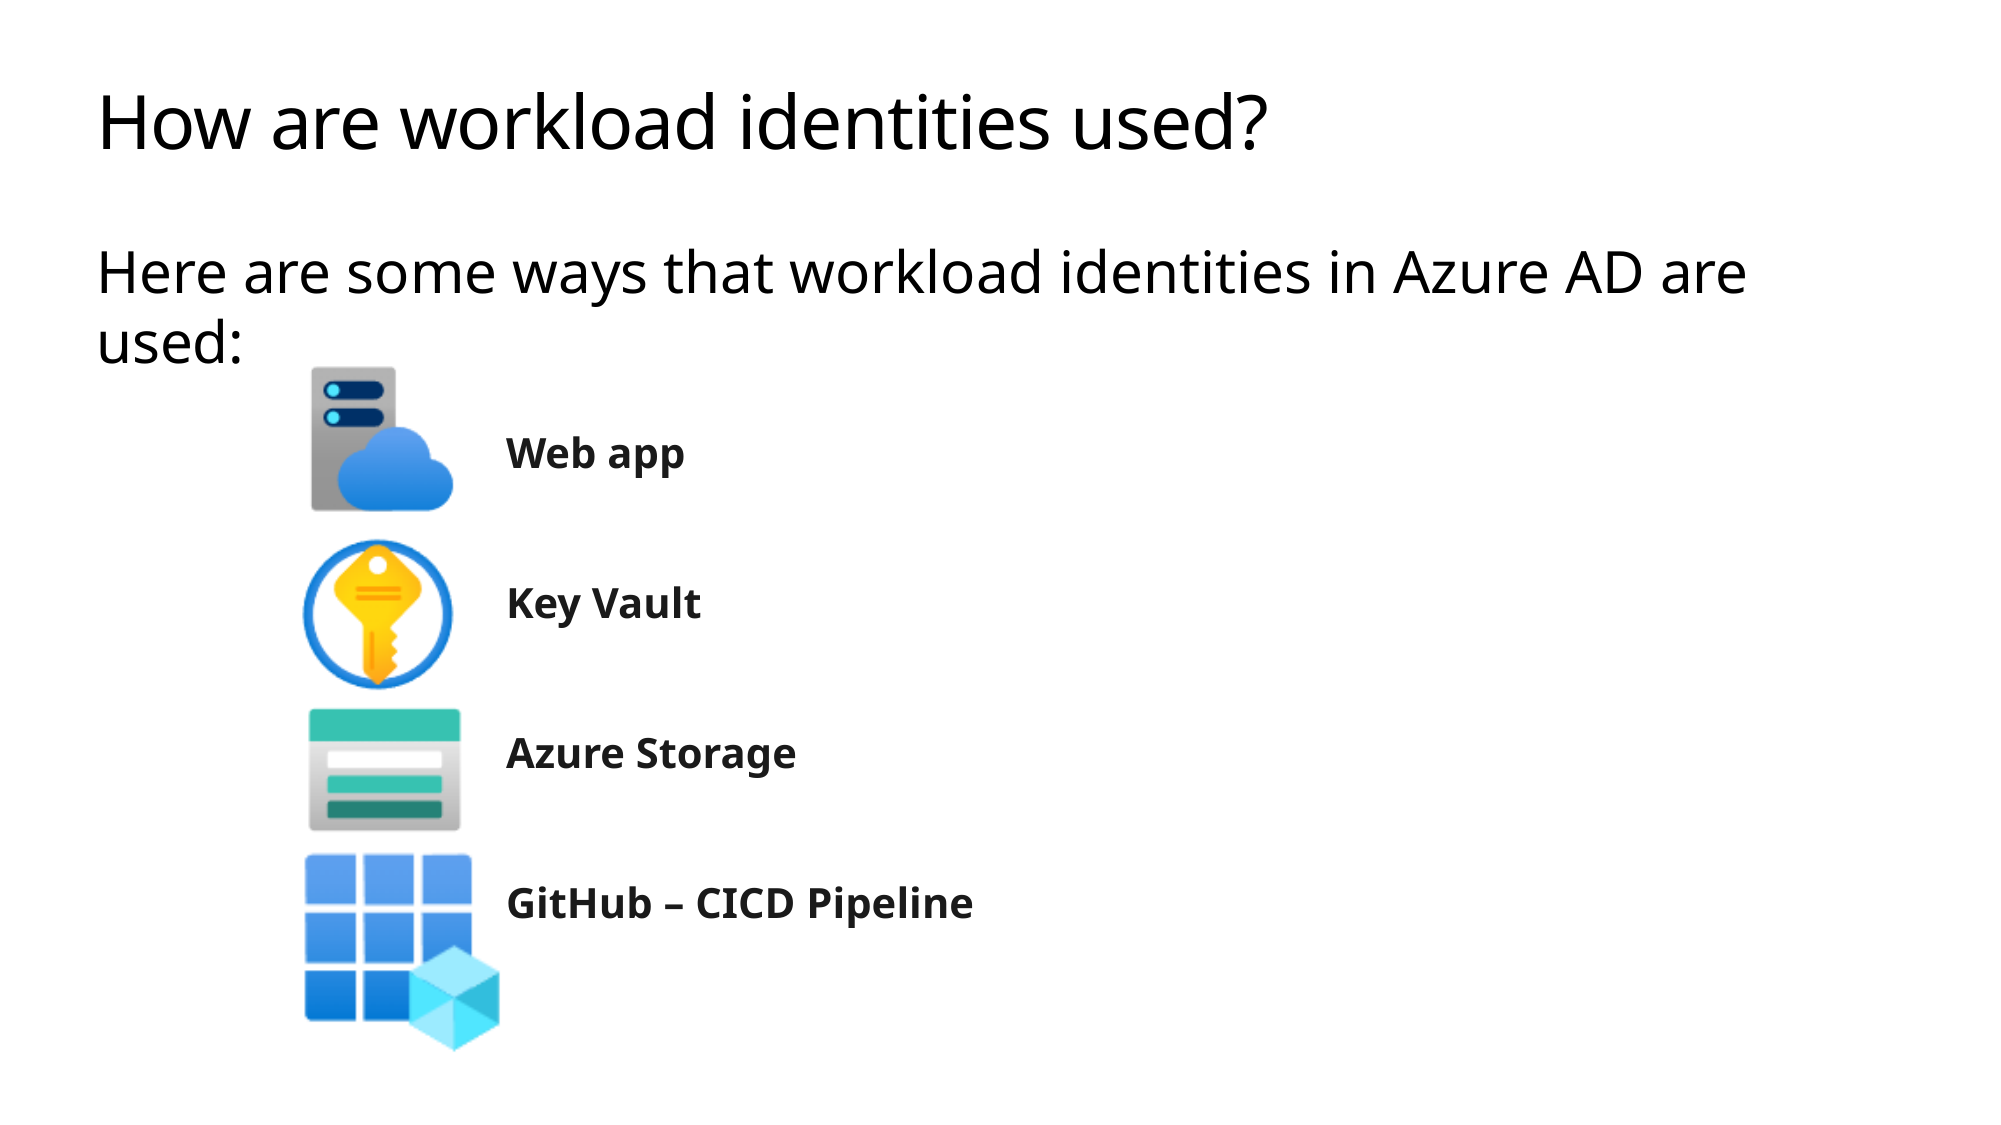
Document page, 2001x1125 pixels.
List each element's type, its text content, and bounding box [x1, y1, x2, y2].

picture [301, 535, 460, 692]
picture [301, 849, 507, 1059]
list Here are some ways that workload identities in Azure AD are used: [96, 235, 1904, 391]
picture [306, 365, 455, 522]
title How are workload identities used? [96, 75, 1904, 166]
text_box Web app Key Vault Azure Storage GitHub – CICD Pipeline [506, 377, 1797, 928]
picture [306, 706, 465, 836]
